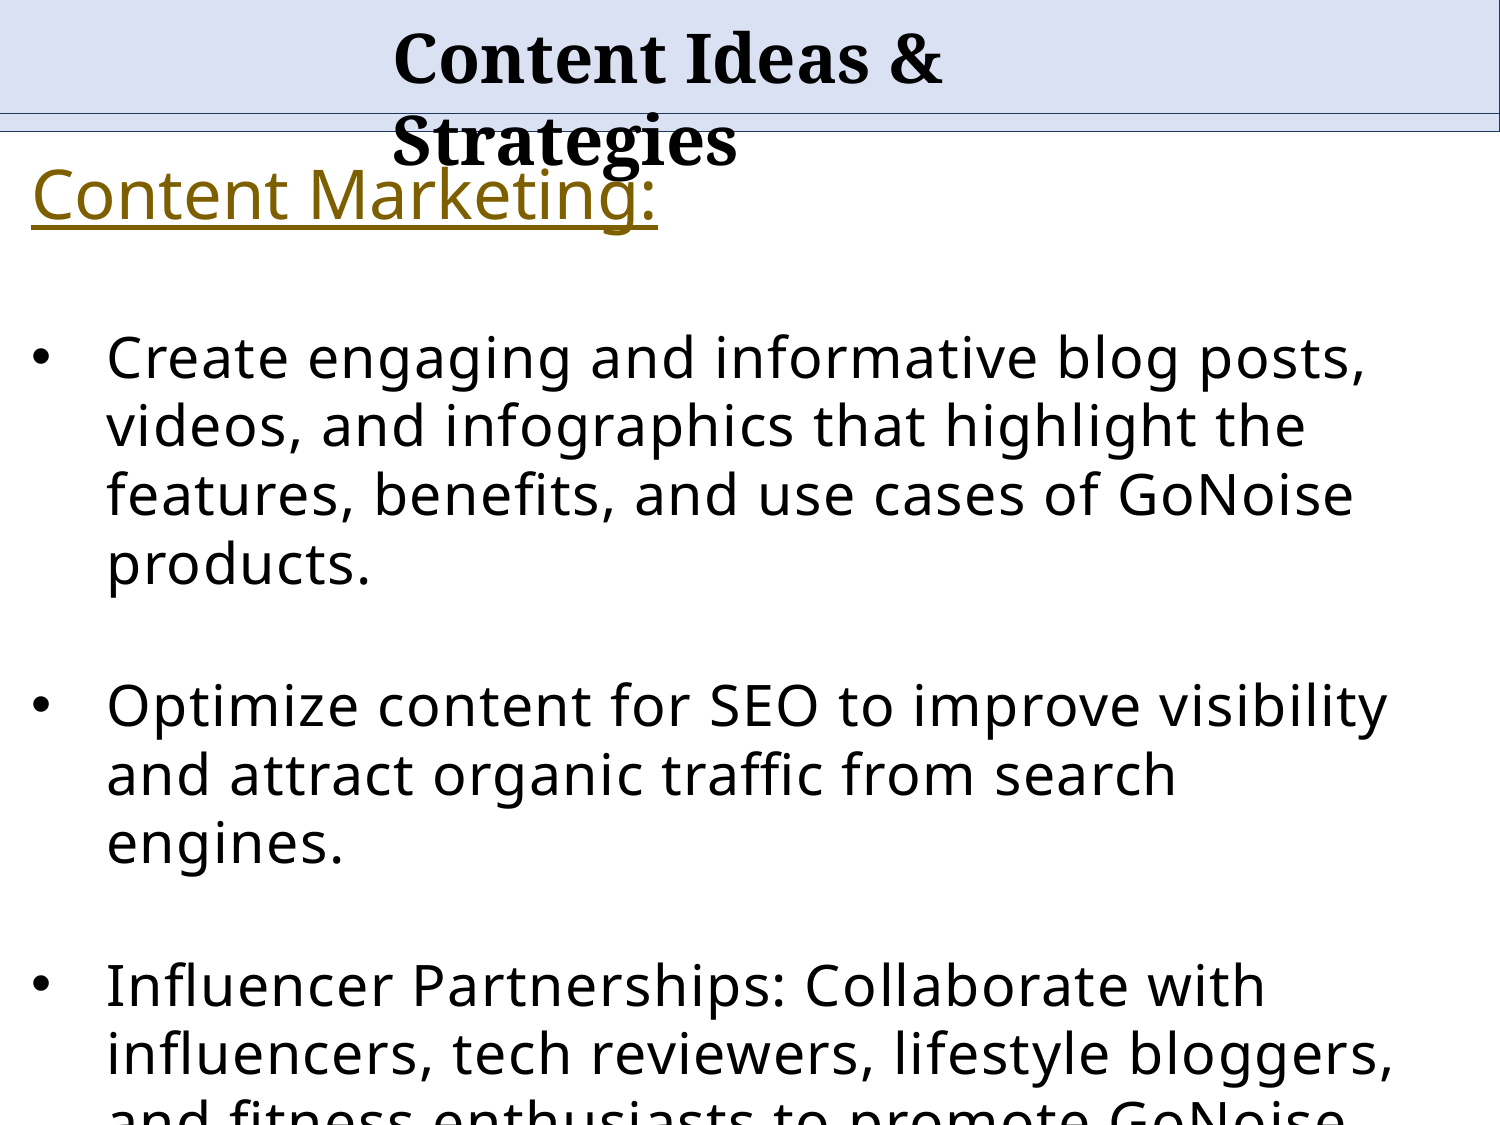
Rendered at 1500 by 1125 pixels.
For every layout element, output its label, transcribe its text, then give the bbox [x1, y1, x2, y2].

title Content Ideas & Strategies [0, 122, 1304, 203]
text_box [0, 0, 1500, 115]
text_box Content Marketing: Create engaging and informative blog posts, videos, and infographics that highlight the features, benefits, and use cases of GoNoise products. Optimize content for SEO to improve visibility and attract organic traffic from search engines. Influencer Partnerships: Collaborate with influencers, tech reviewers, lifestyle bloggers, and fitness enthusiasts to promote GoNoise products to their audiences. [29, 149, 1428, 1125]
